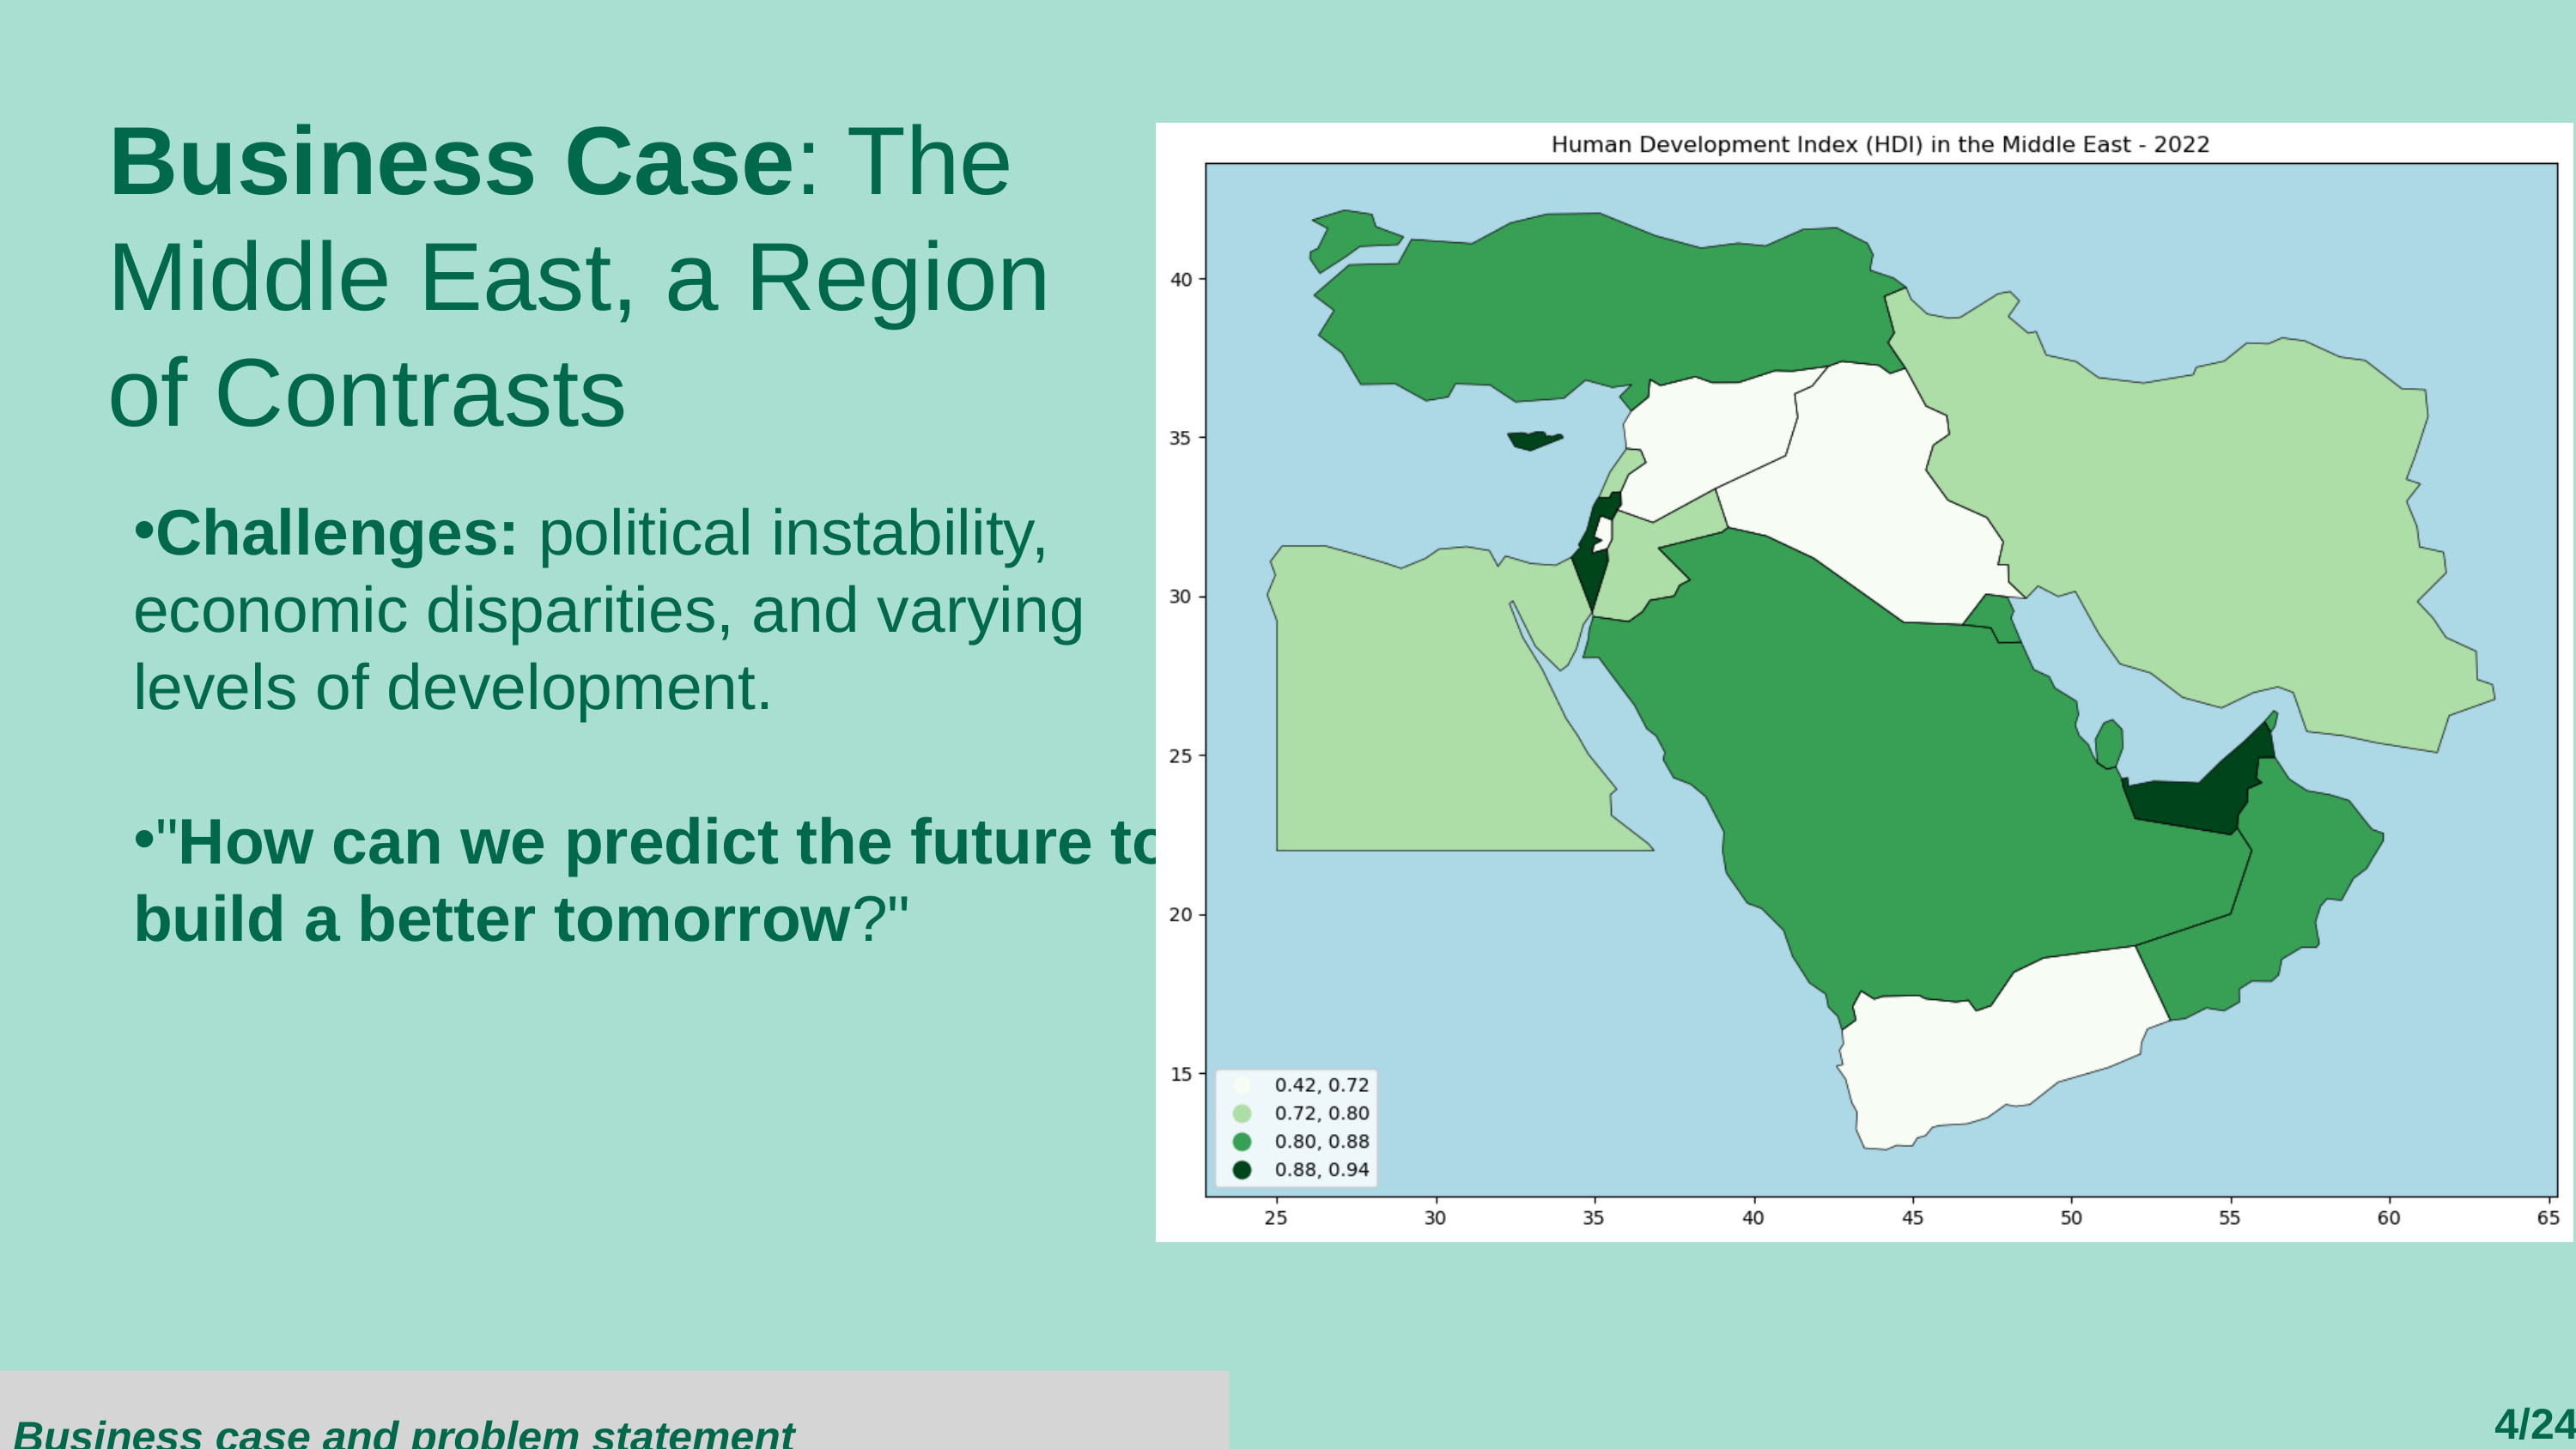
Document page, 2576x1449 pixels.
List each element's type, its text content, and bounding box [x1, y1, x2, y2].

text_box 4/24 [1276, 1396, 2576, 1448]
picture [1156, 123, 2573, 1242]
text_box Business Case: The Middle East, a Region of Contrasts [106, 97, 1083, 446]
text_box Challenges: political instability, economic disparities, and varying levels of development. "How can we predict the future to build a better tomorrow?" [133, 490, 1151, 955]
text_box Business case and problem statement [0, 1370, 1230, 1449]
